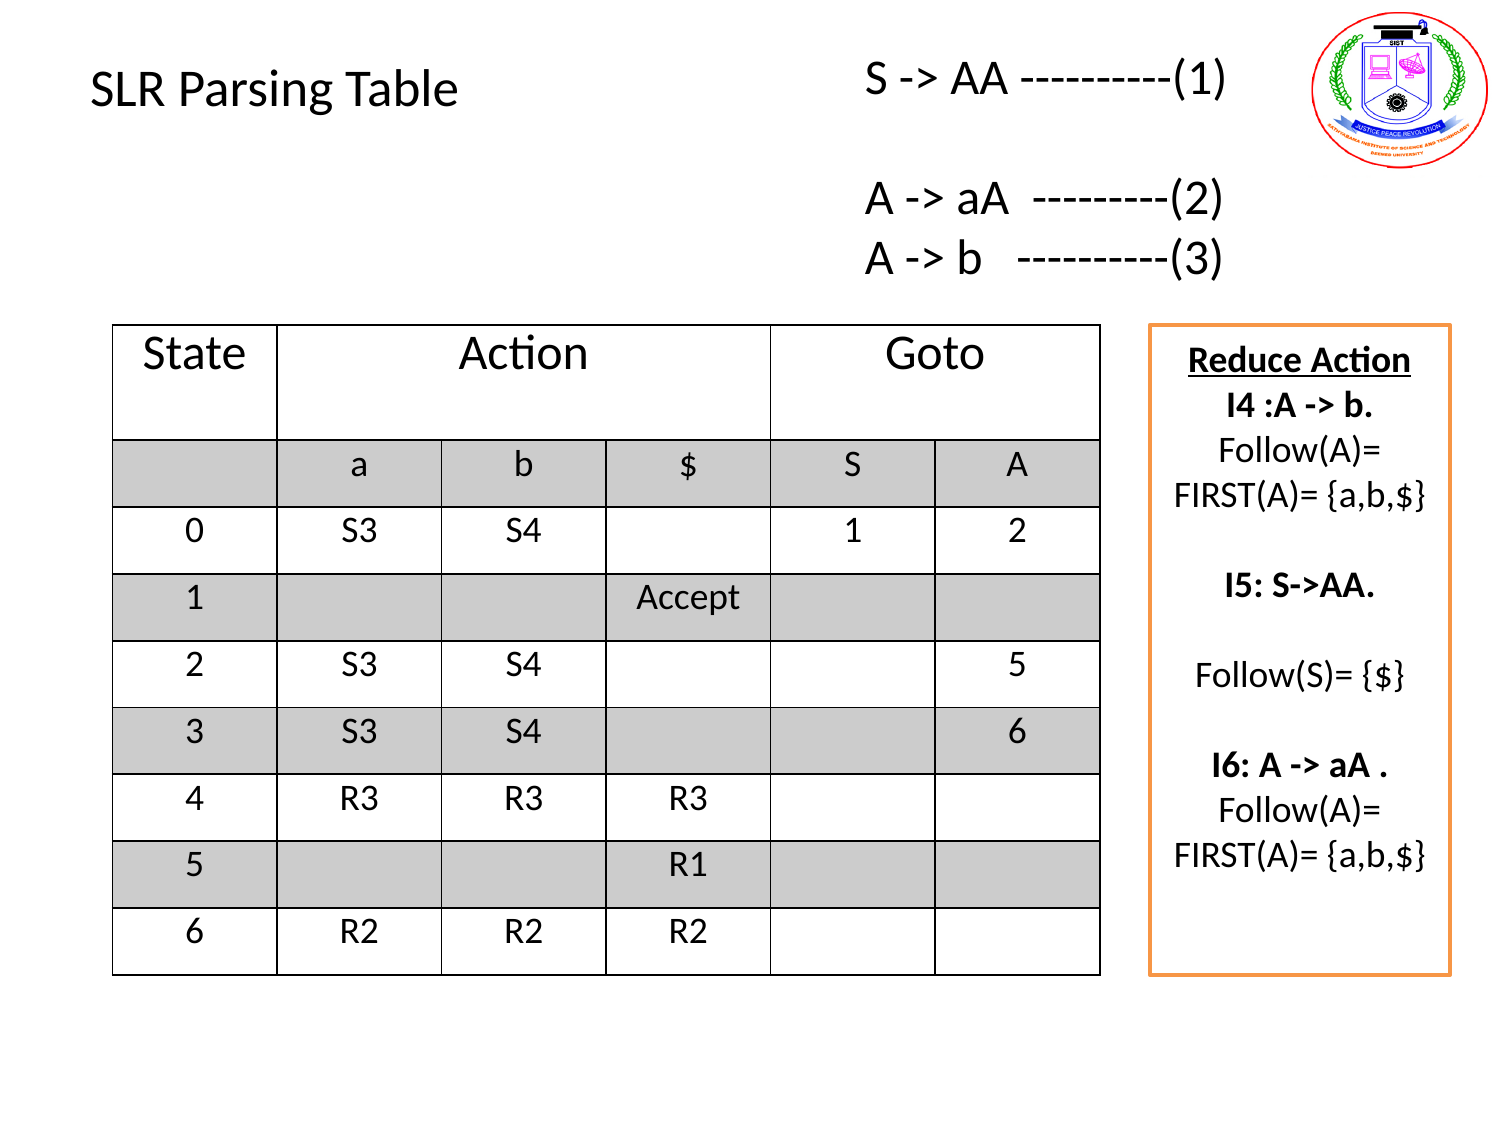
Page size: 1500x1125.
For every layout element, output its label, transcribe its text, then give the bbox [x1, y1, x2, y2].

table_cell a [278, 441, 441, 506]
table_cell [771, 708, 934, 773]
table_header Action [278, 326, 770, 439]
table_cell [936, 909, 1099, 974]
table_cell [607, 508, 770, 573]
table_cell 1 [113, 575, 276, 640]
table_cell [113, 441, 276, 506]
table_cell [442, 842, 605, 907]
table_cell 4 [113, 775, 276, 840]
table_cell [771, 575, 934, 640]
table_cell [278, 575, 441, 640]
table_cell R2 [607, 909, 770, 974]
table_cell S4 [442, 708, 605, 773]
table_cell 6 [113, 909, 276, 974]
table_cell [771, 842, 934, 907]
table_cell [442, 575, 605, 640]
table_header State [113, 326, 276, 439]
table_cell S4 [442, 508, 605, 573]
table_cell R3 [607, 775, 770, 840]
table_cell 2 [113, 642, 276, 707]
title SLR Parsing Table [75, 45, 688, 125]
table_cell [771, 642, 934, 707]
table_cell 5 [936, 642, 1099, 707]
text_box Reduce Action I4 :A -> b. Follow(A)= FIRST(A)= {a,b,$} I5: S->AA. Follow(S)= {$} I6: A -> aA . Follow(A)= FIRST(A)= {a,b,$} [1148, 323, 1452, 977]
text_box S -> AA ----------(1) A -> aA ---------(2) A -> b ----------(3) [849, 37, 1325, 293]
table_cell [936, 842, 1099, 907]
table_cell 3 [113, 708, 276, 773]
table_cell 0 [113, 508, 276, 573]
table_cell S [771, 441, 934, 506]
table_cell R3 [278, 775, 441, 840]
table_cell S4 [442, 642, 605, 707]
table_cell 5 [113, 842, 276, 907]
table_cell [936, 775, 1099, 840]
table_cell 2 [936, 508, 1099, 573]
table_cell 6 [936, 708, 1099, 773]
table_cell [771, 775, 934, 840]
table_cell b [442, 441, 605, 506]
table_cell [607, 708, 770, 773]
table_cell A [936, 441, 1099, 506]
table_cell [771, 909, 934, 974]
table_cell [936, 575, 1099, 640]
table_cell [278, 842, 441, 907]
table_cell S3 [278, 508, 441, 573]
table_cell R2 [278, 909, 441, 974]
picture [1299, 0, 1500, 178]
table_cell R3 [442, 775, 605, 840]
table_cell [607, 642, 770, 707]
table_cell S3 [278, 708, 441, 773]
table_header Goto [771, 326, 1099, 439]
table_cell Accept [607, 575, 770, 640]
table_cell R2 [442, 909, 605, 974]
table_cell S3 [278, 642, 441, 707]
table_cell R1 [607, 842, 770, 907]
table_cell $ [607, 441, 770, 506]
table_cell 1 [771, 508, 934, 573]
